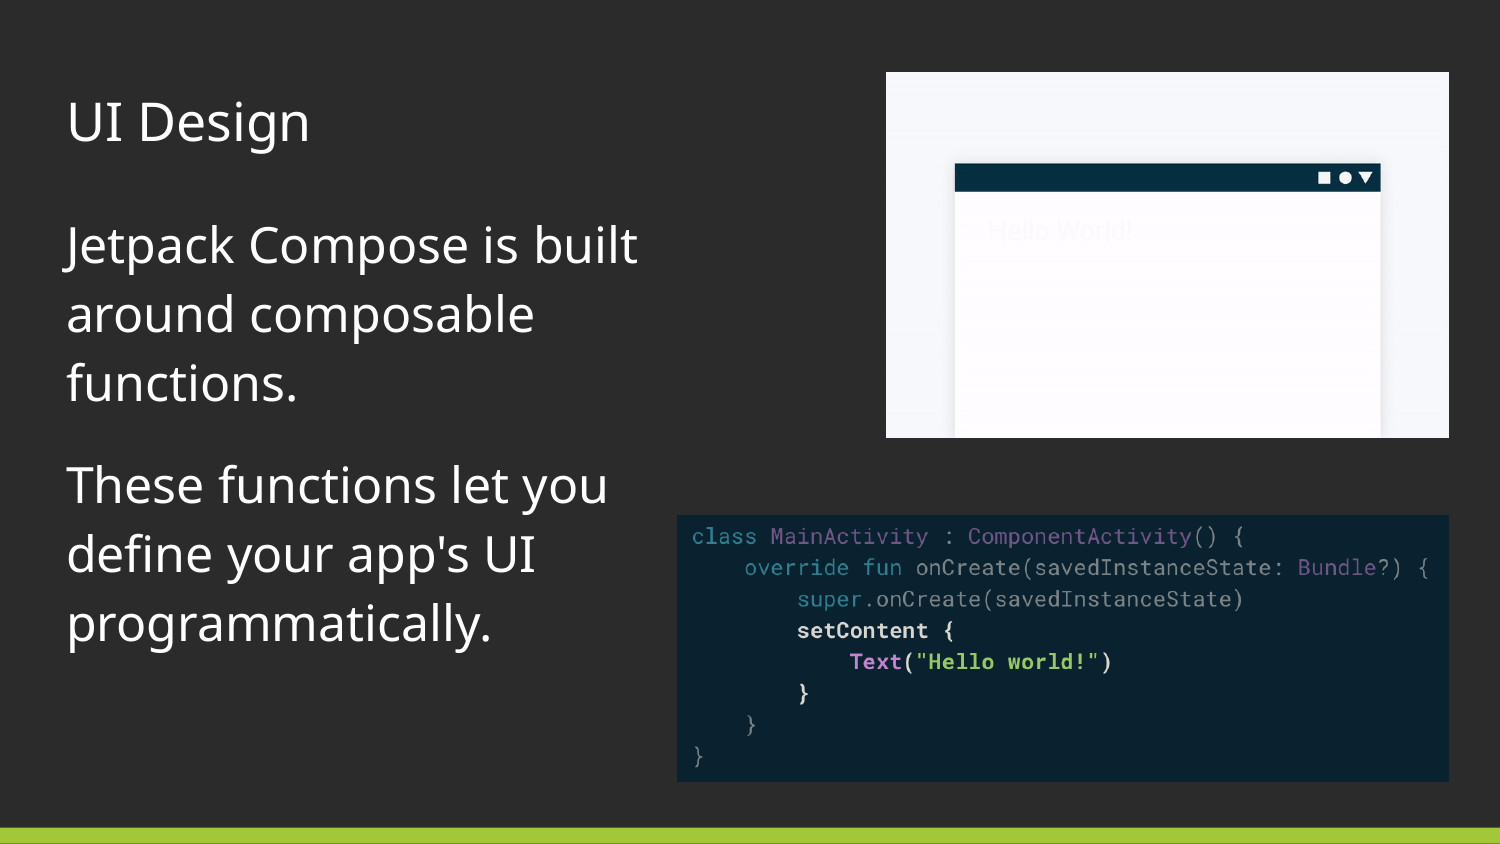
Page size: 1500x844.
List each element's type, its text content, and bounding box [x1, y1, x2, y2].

list Jetpack Compose is built around composable functions. These functions let you define your app's UI programmatically. [50, 188, 679, 734]
picture [885, 72, 1450, 439]
picture [677, 514, 1450, 782]
title UI Design [50, 72, 885, 168]
